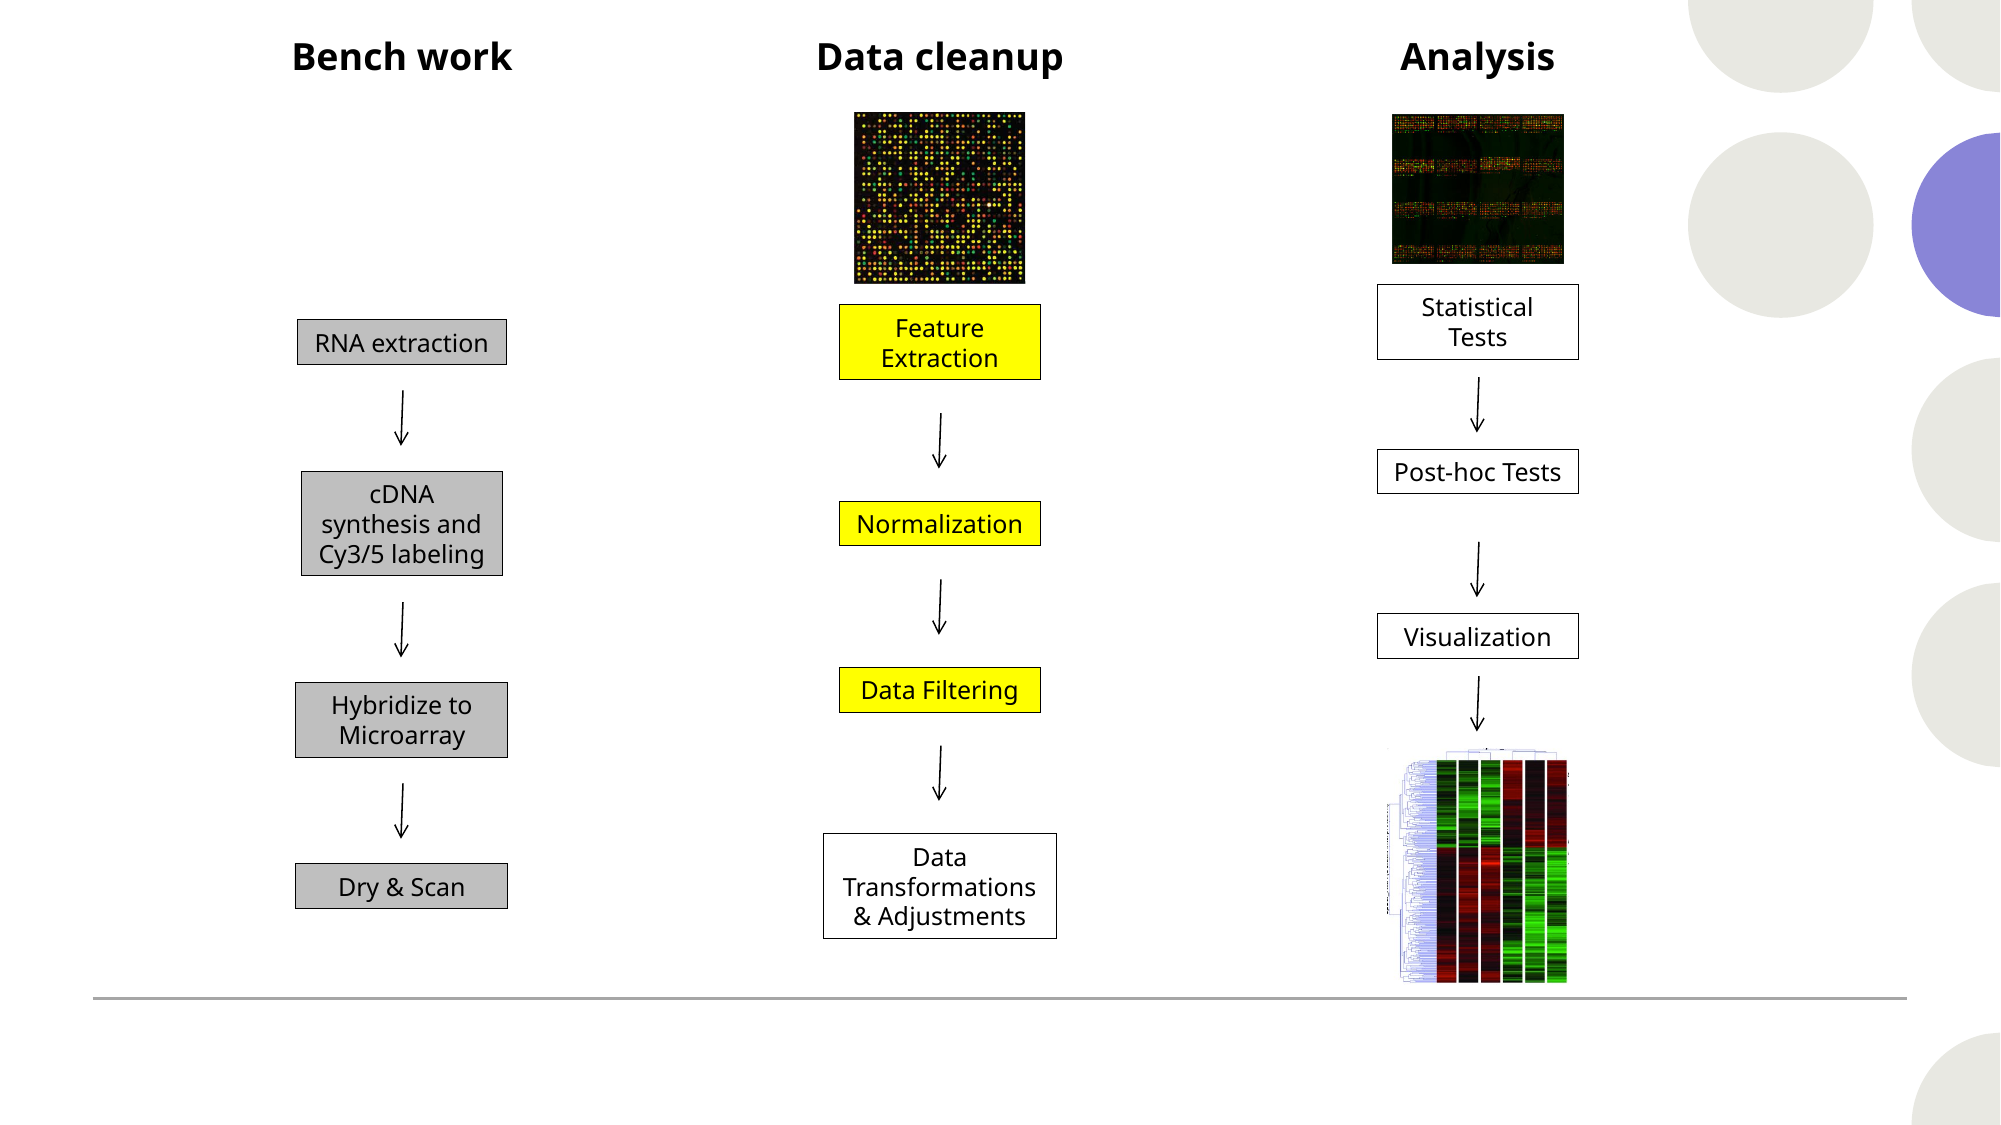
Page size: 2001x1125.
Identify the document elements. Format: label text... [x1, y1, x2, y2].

text_box Data Filtering [839, 667, 1041, 713]
text_box Data Transformations & Adjustments [823, 833, 1057, 939]
text_box Data cleanup [775, 25, 1105, 86]
picture [1391, 114, 1564, 264]
text_box cDNA synthesis and Cy3/5 labeling [301, 471, 503, 576]
text_box Post-hoc Tests [1377, 449, 1579, 494]
picture [853, 112, 1026, 284]
text_box Normalization [839, 501, 1041, 546]
text_box Hybridize to Microarray [295, 682, 508, 758]
text_box Feature Extraction [839, 304, 1041, 380]
text_box RNA extraction [297, 319, 507, 365]
text_box Dry & Scan [295, 863, 508, 909]
text_box Analysis [1313, 25, 1643, 86]
picture [1387, 748, 1569, 985]
text_box Visualization [1377, 613, 1579, 659]
text_box Statistical Tests [1377, 284, 1579, 360]
text_box Bench work [237, 25, 567, 86]
